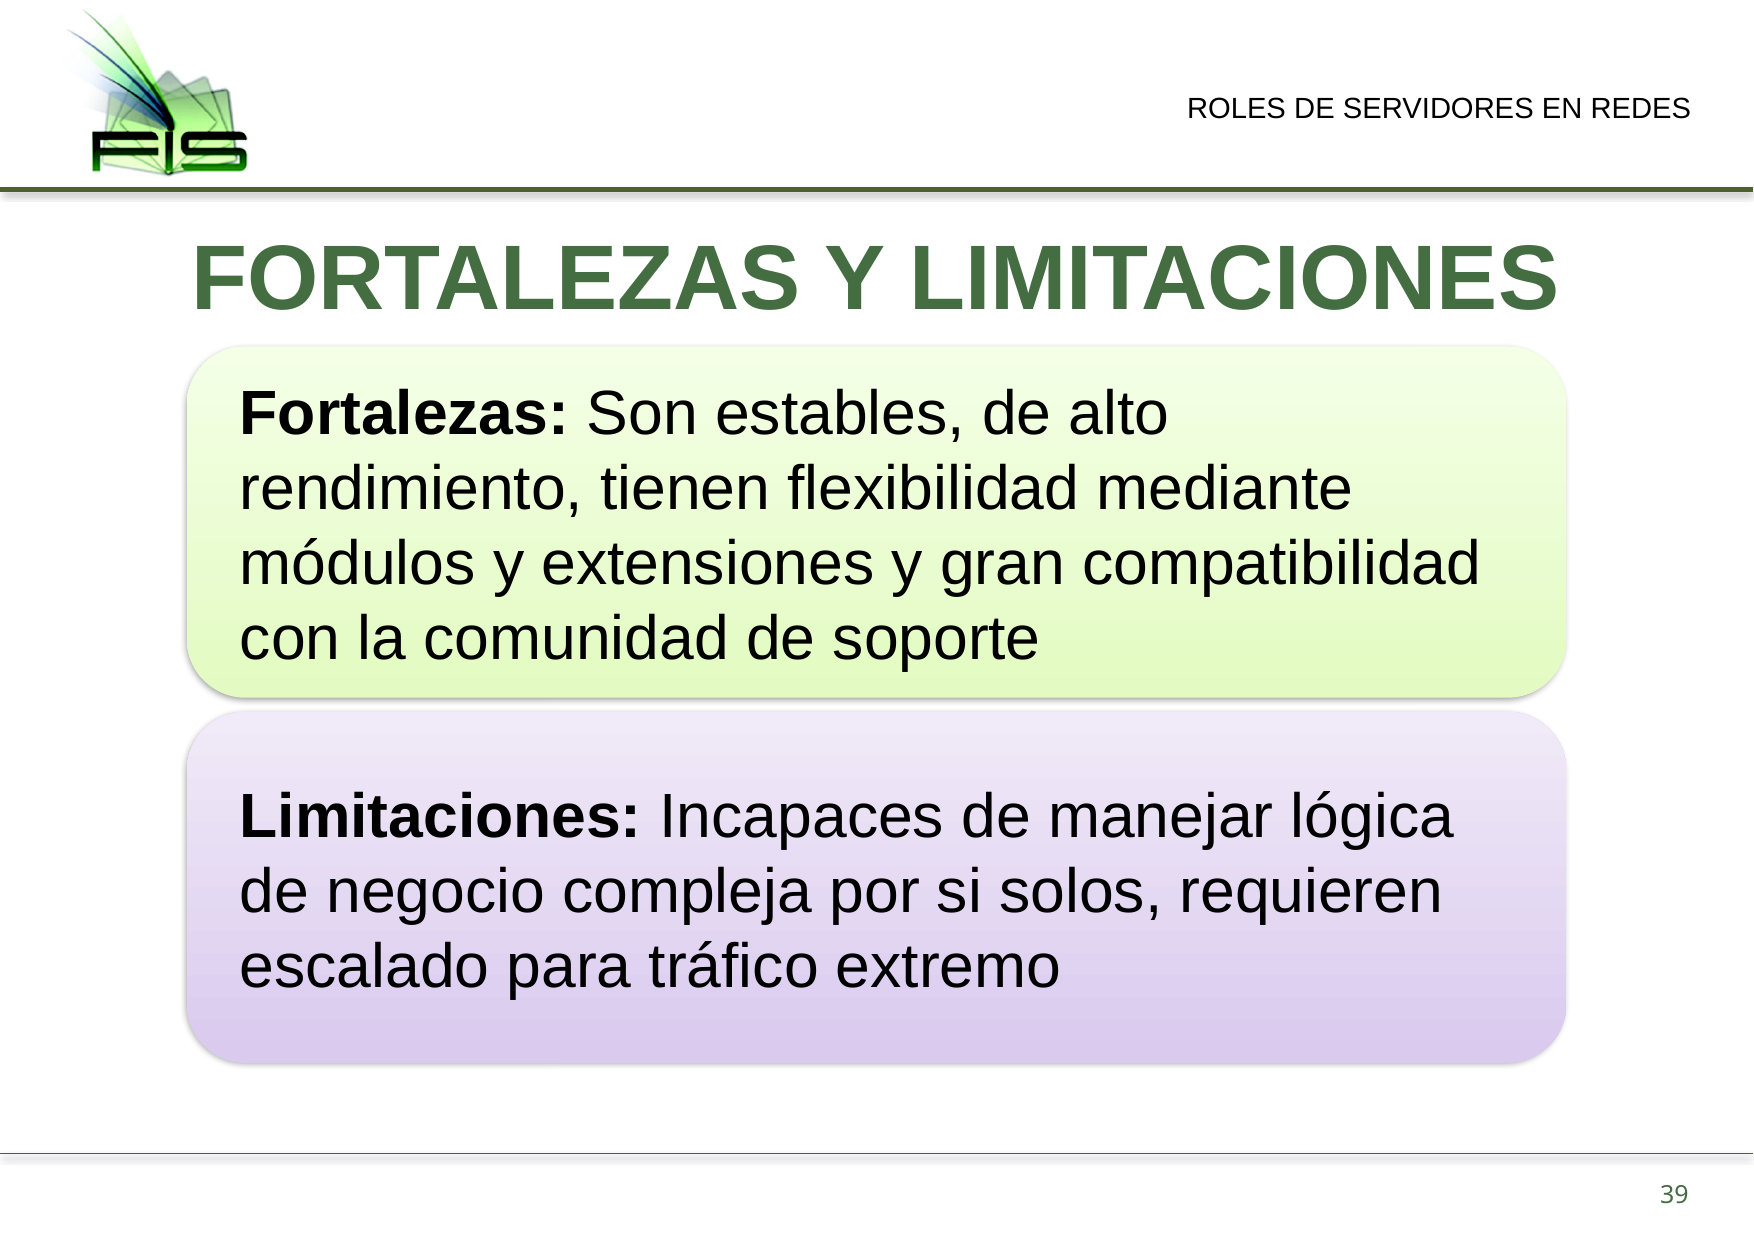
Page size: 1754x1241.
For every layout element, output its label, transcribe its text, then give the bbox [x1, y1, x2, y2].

text_box ROLES DE SERVIDORES EN REDES [794, 81, 1707, 167]
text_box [186, 340, 1567, 1069]
slide_number 39 [1296, 1162, 1706, 1229]
text_box FORTALEZAS Y LIMITACIONES [70, 203, 1683, 311]
picture [61, 8, 251, 178]
